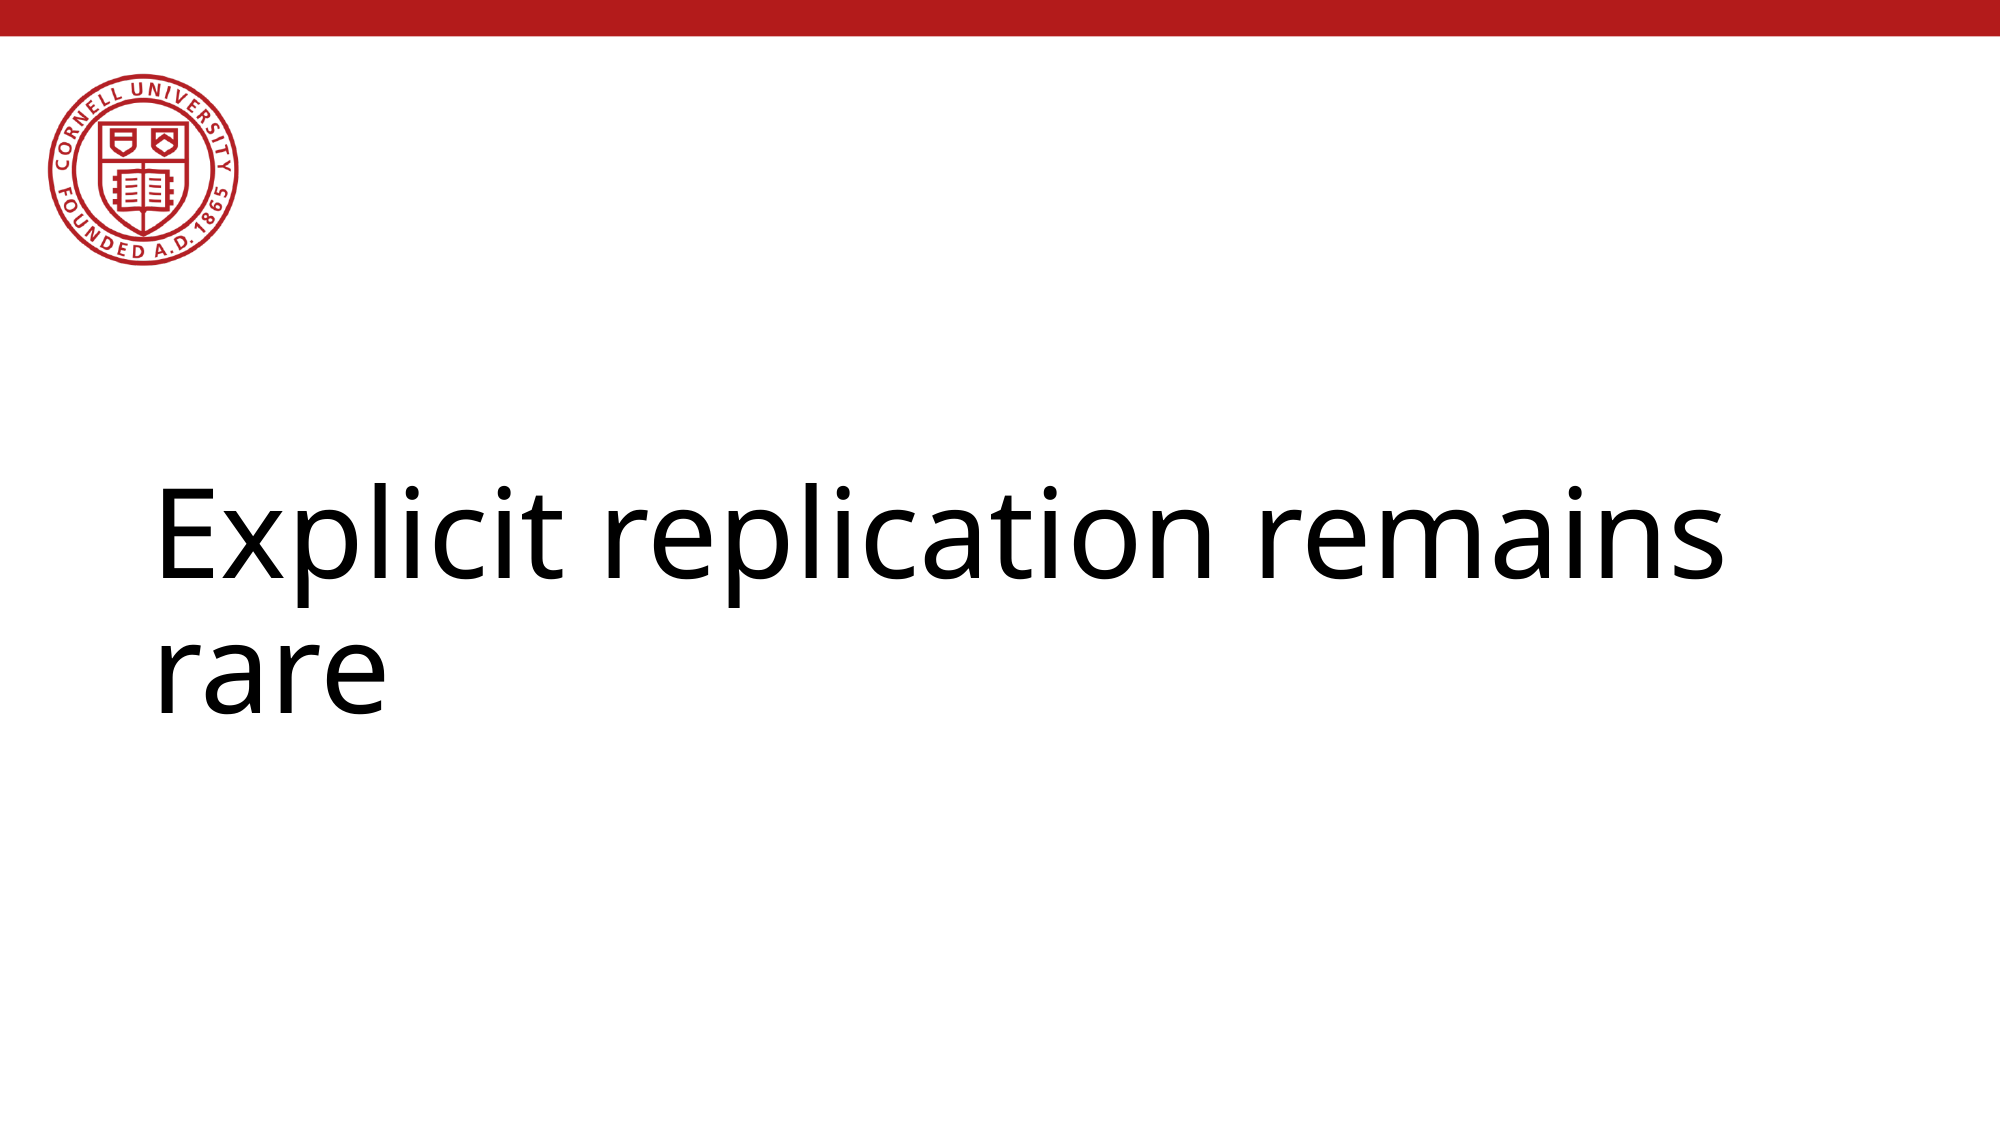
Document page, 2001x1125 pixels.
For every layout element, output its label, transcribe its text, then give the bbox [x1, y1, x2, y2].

title Explicit replication remains rare [136, 280, 1862, 749]
picture [39, 65, 267, 274]
